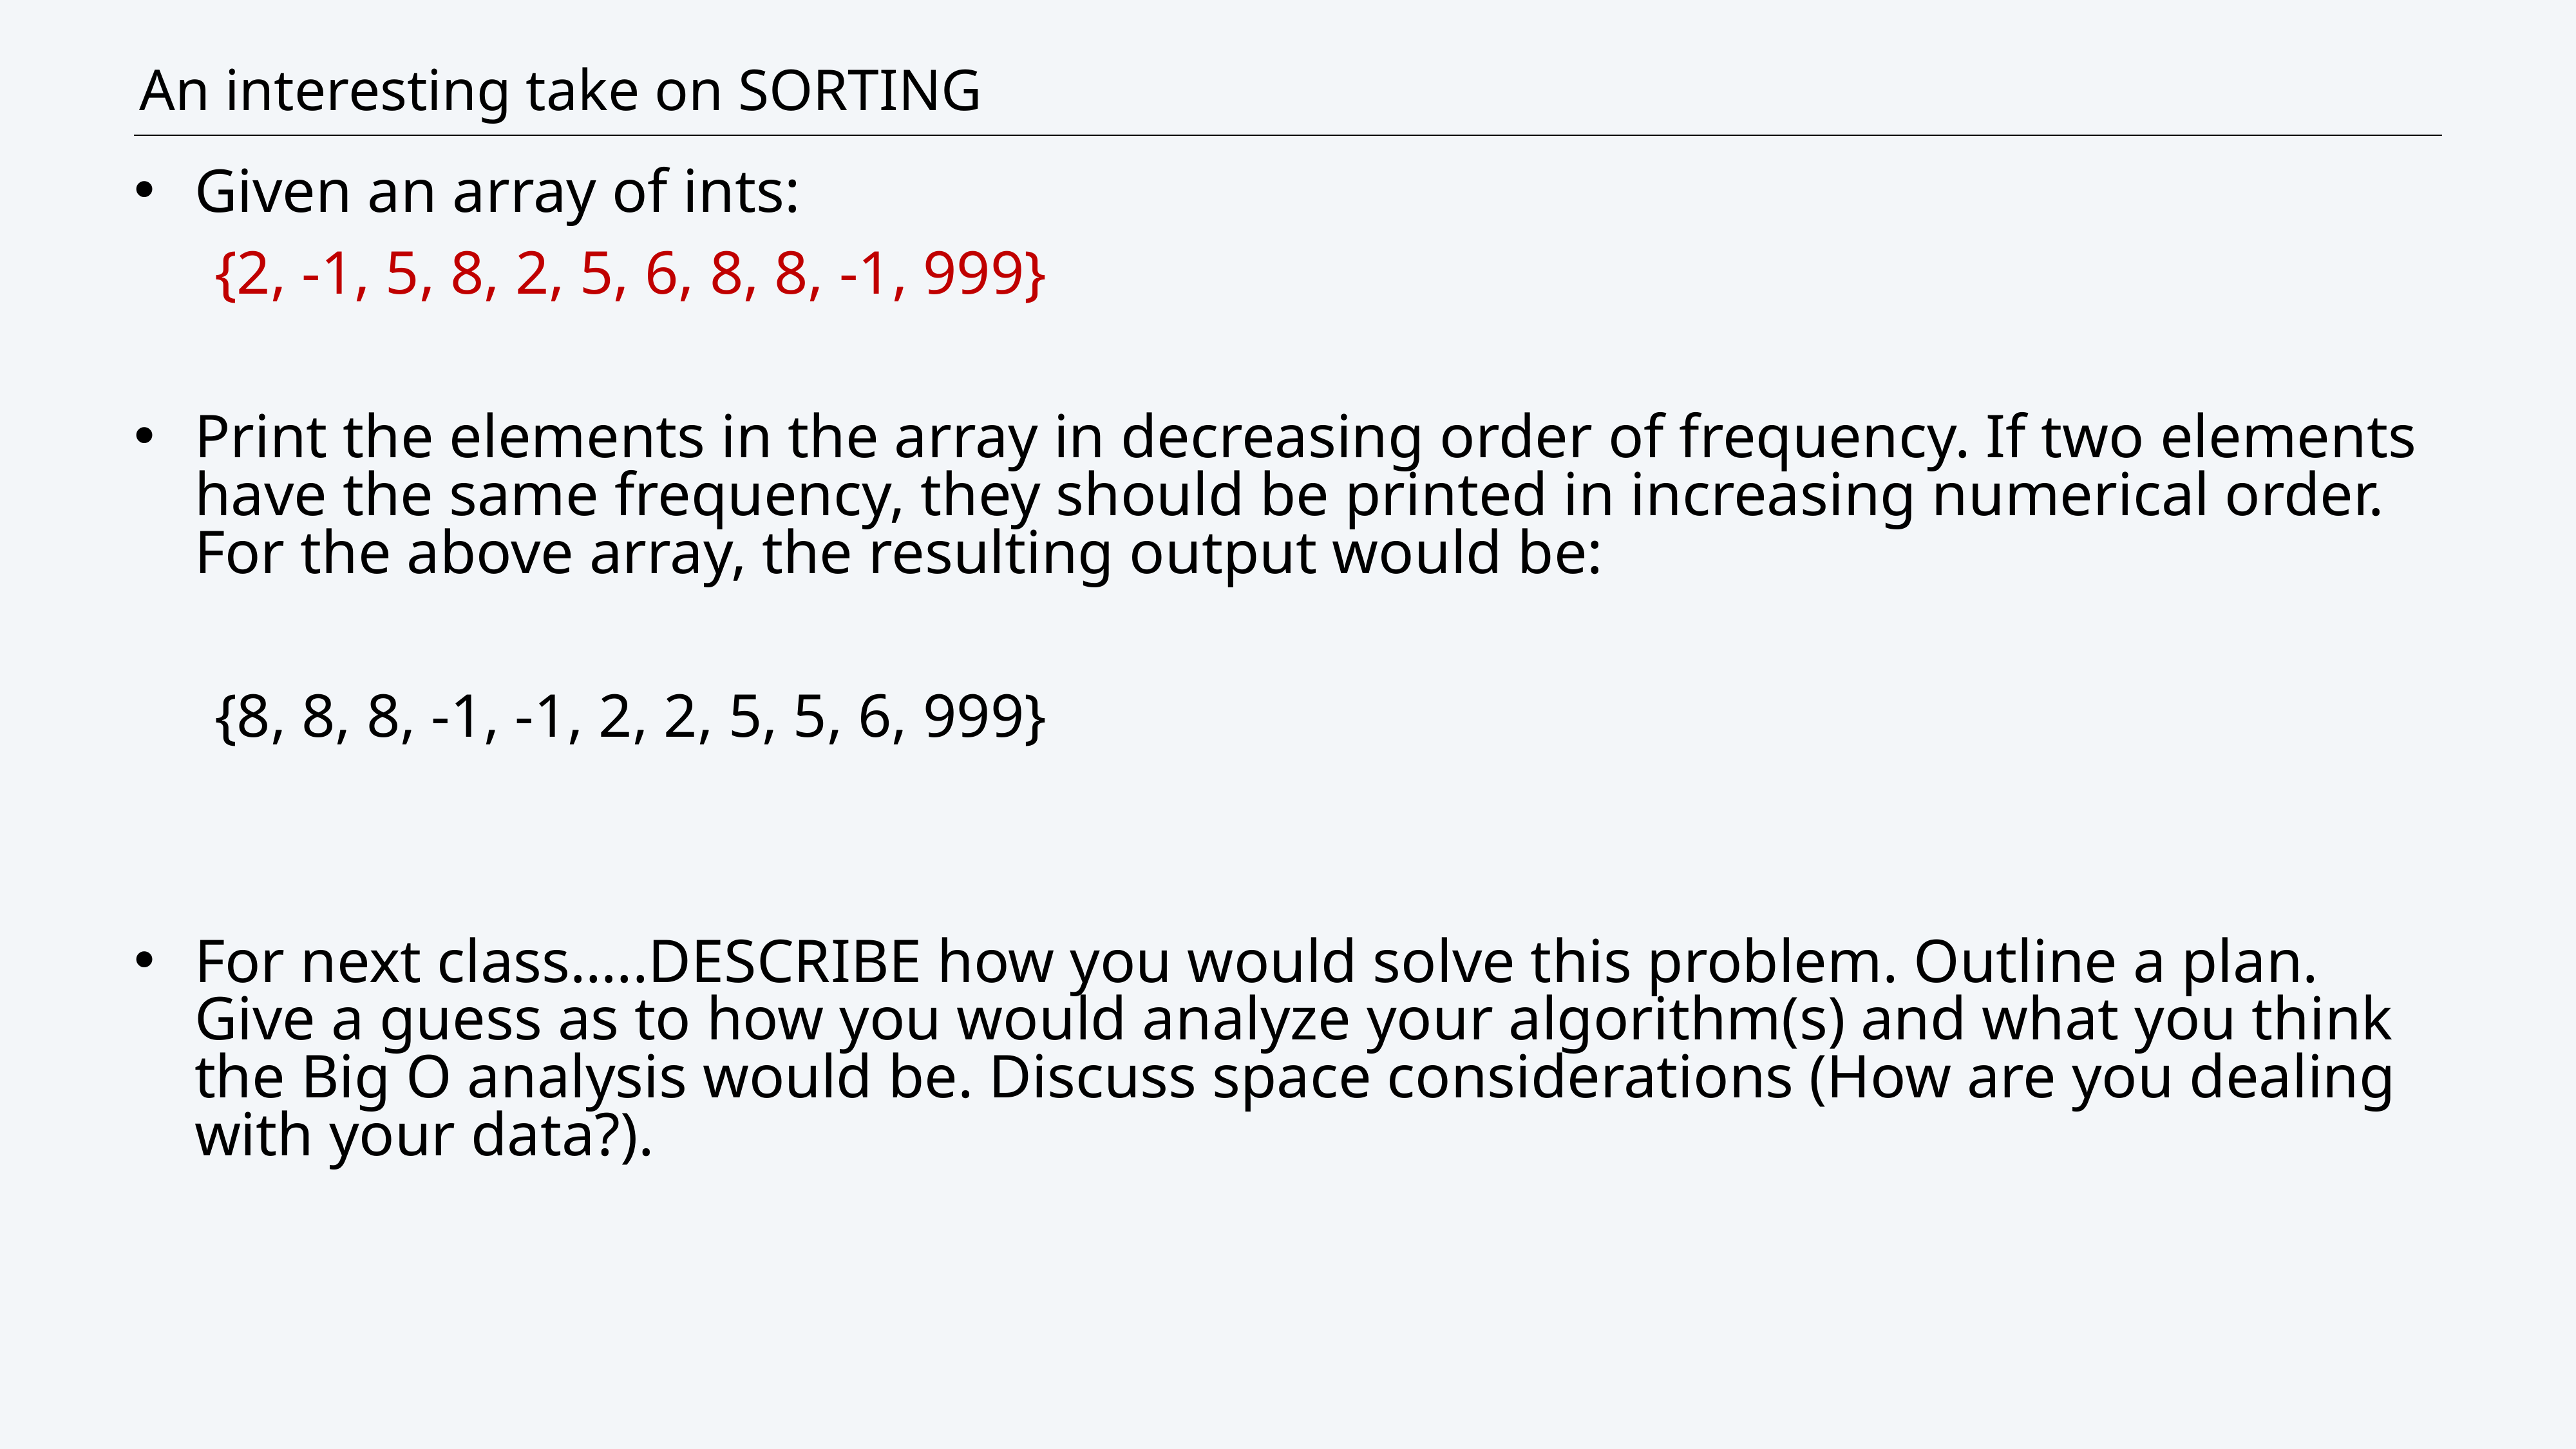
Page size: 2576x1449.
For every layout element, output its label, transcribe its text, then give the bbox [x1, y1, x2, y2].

title An interesting take on SORTING [133, 39, 2320, 136]
list Given an array of ints: {2, -1, 5, 8, 2, 5, 6, 8, 8, -1, 999} Print the elements in the array in decreasing order of frequency. If two elements have the same frequency, they should be printed in increasing numerical order. For the above array, the resulting output would be: {8, 8, 8, -1, -1, 2, 2, 5, 5, 6, 999} For next class…..DESCRIBE how you would solve this problem. Outline a plan. Give a guess as to how you would analyze your algorithm(s) and what you think the Big O analysis would be. Discuss space considerations (How are you dealing with your data?). [128, 160, 2439, 1385]
